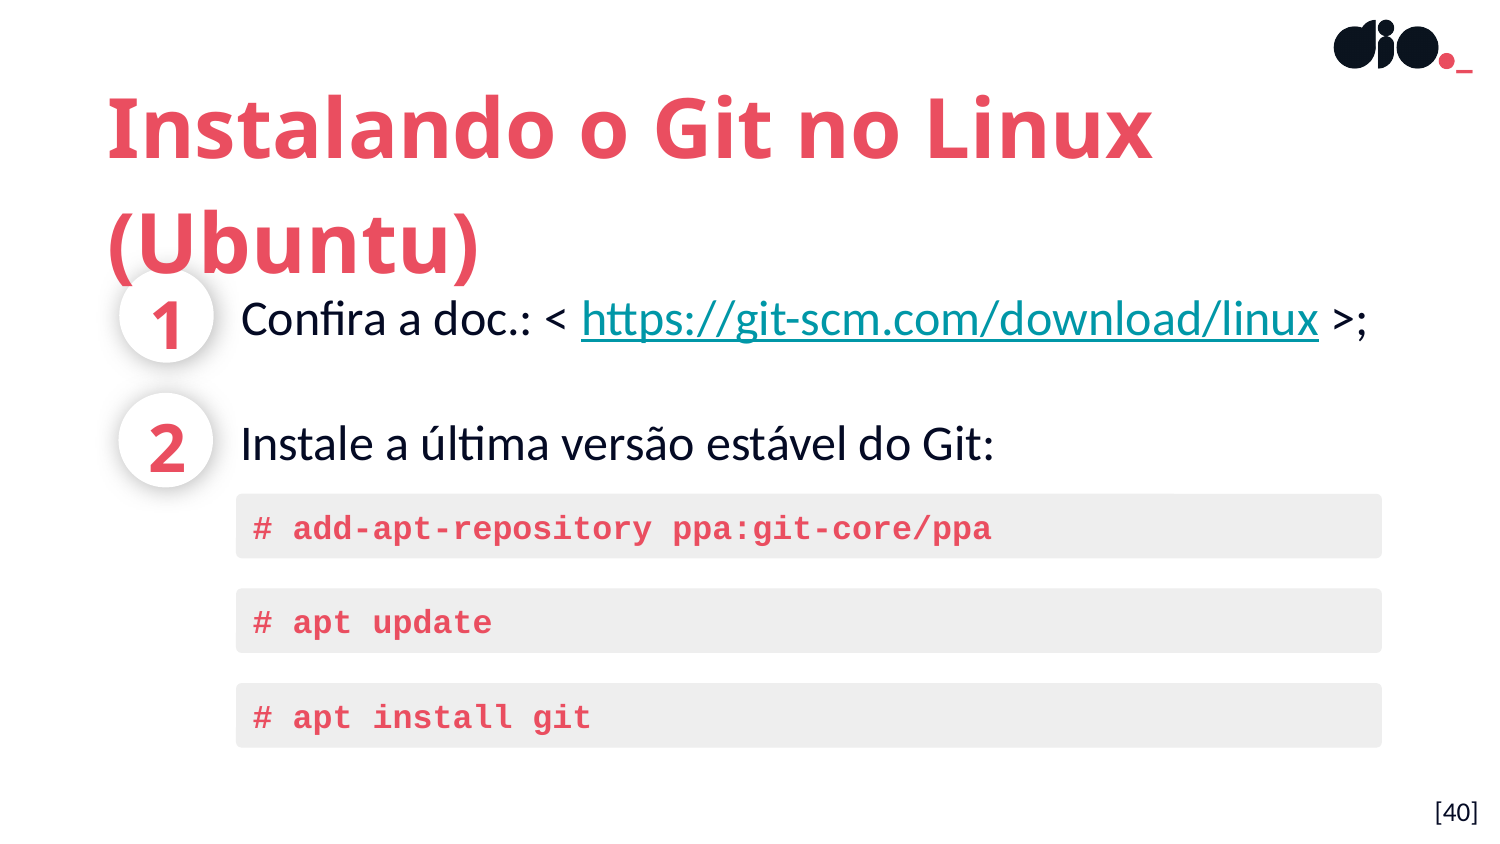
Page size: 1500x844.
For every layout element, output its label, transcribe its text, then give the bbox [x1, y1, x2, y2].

slide_number [‹#›] [1403, 779, 1494, 844]
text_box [118, 392, 214, 488]
text_box # apt update [235, 588, 1382, 653]
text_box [118, 267, 214, 363]
text_box Confira a doc.: < https://git-scm.com/download/linux >; [220, 275, 1404, 356]
text_box Instalando o Git no Linux (Ubuntu) [92, 106, 1494, 245]
text_box # add-apt-repository ppa:git-core/ppa [235, 493, 1382, 559]
picture [1333, 19, 1473, 74]
text_box # apt install git [235, 683, 1382, 748]
text_box Instale a última versão estável do Git: [218, 400, 1404, 481]
